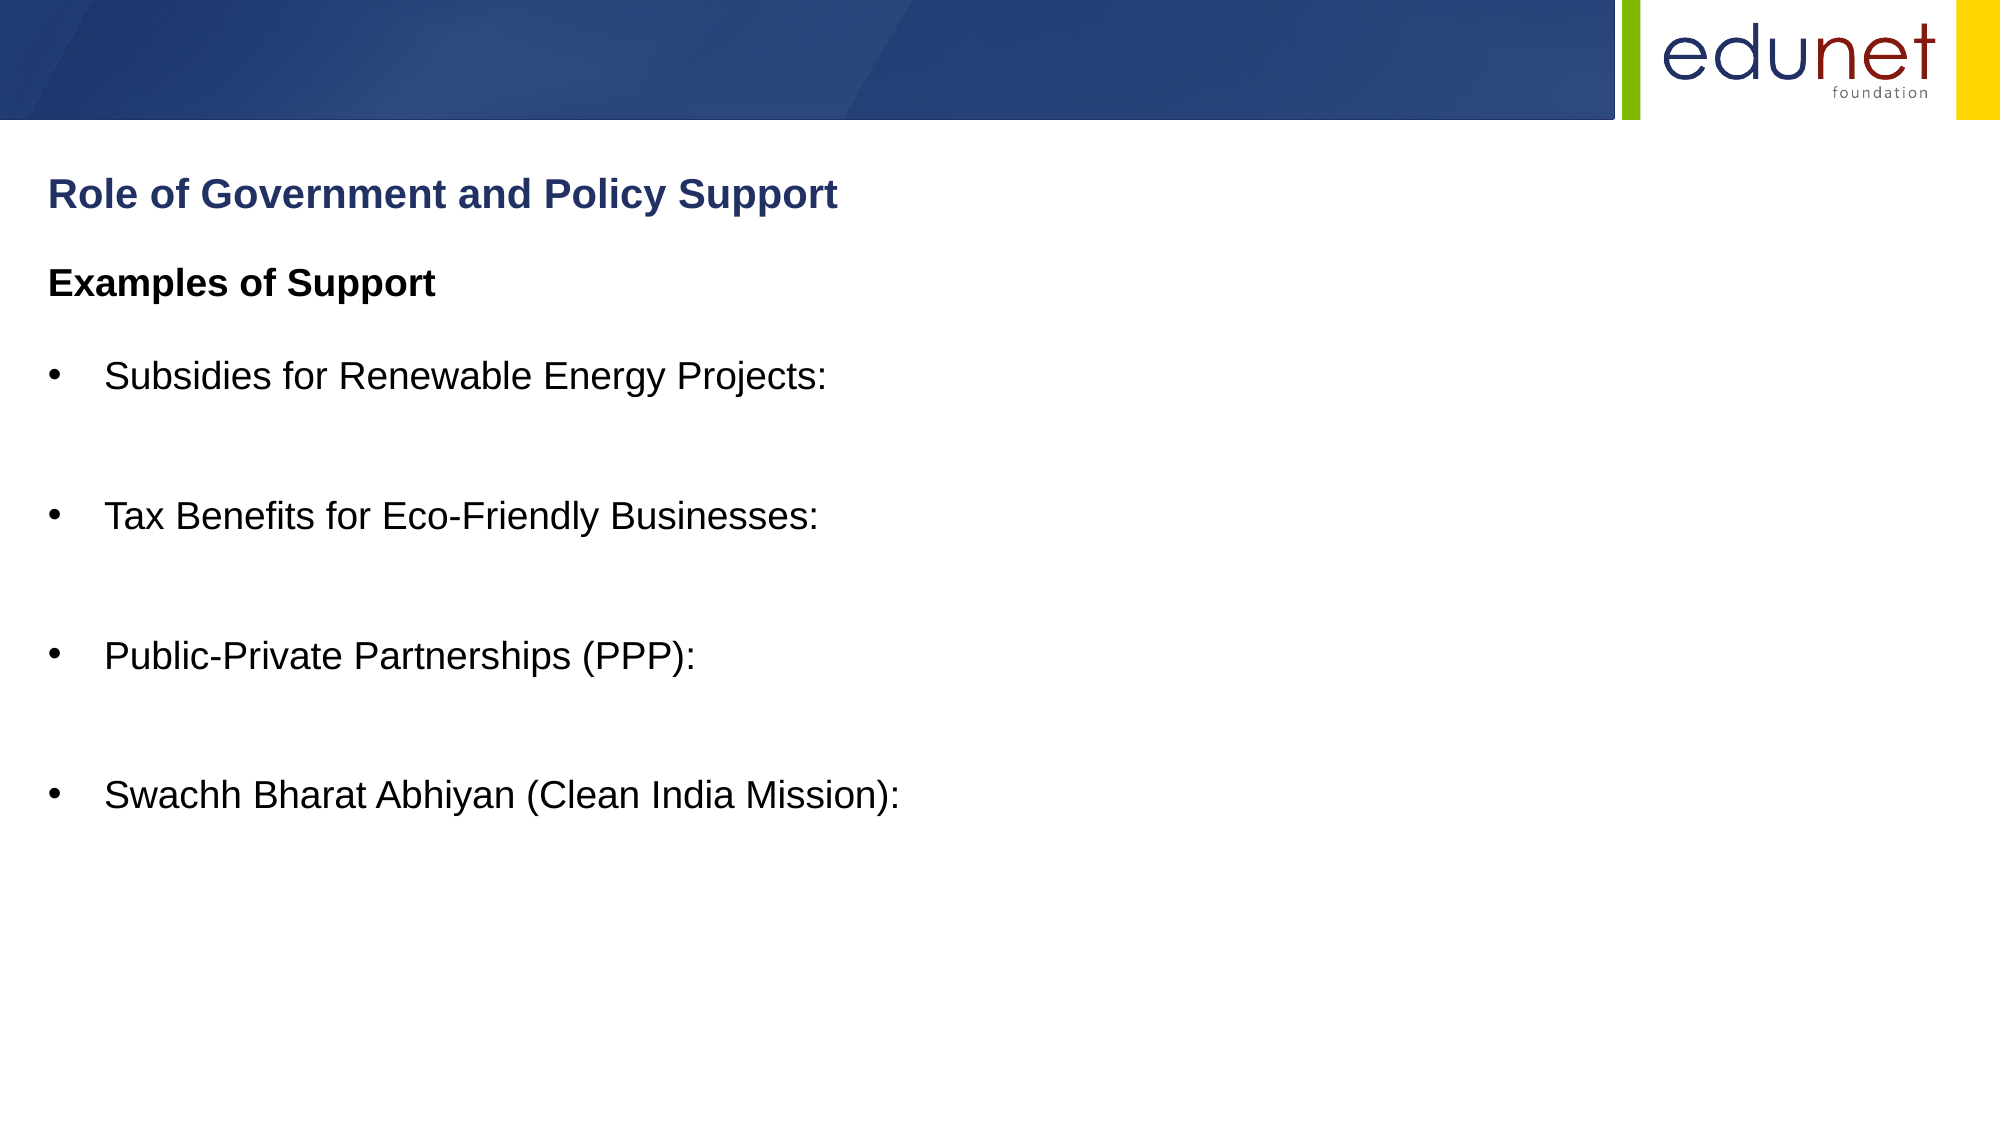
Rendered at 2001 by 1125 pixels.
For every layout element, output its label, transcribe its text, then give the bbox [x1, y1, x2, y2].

text_box Examples of Support Subsidies for Renewable Energy Projects: Tax Benefits for Eco-Friendly Businesses: Public-Private Partnerships (PPP): Swachh Bharat Abhiyan (Clean India Mission): [33, 250, 1880, 824]
picture [1652, 12, 1948, 108]
text_box Role of Government and Policy Support [33, 159, 1195, 225]
